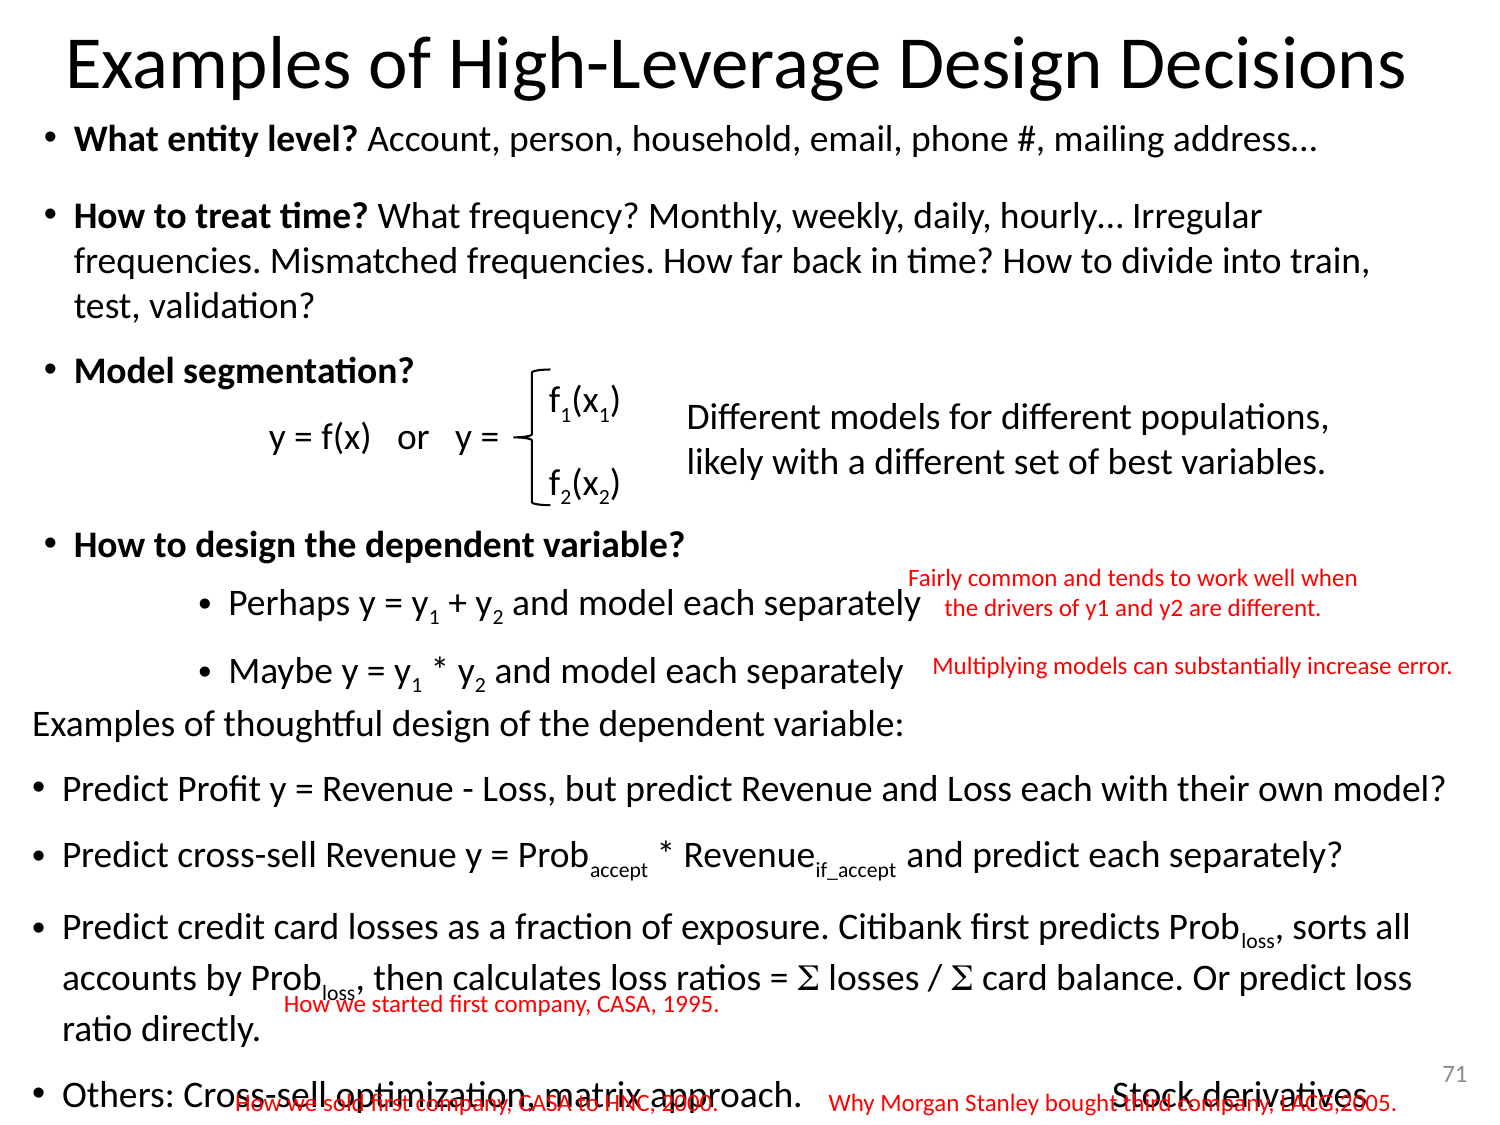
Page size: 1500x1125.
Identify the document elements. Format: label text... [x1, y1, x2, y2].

text_box Why Morgan Stanley bought third company, LACG,2005. [813, 1079, 1414, 1125]
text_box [513, 367, 1351, 551]
text_box Multiplying models can substantially increase error. [917, 642, 1469, 687]
text_box What entity level? Account, person, household, email, phone #, mailing address… How to treat time? What frequency? Monthly, weekly, daily, hourly… Irregular frequencies. Mismatched frequencies. How far back in time? How to divide into train, test, validation? Model segmentation? y = f(x) or y = How to design the dependent variable? [28, 106, 1450, 573]
text_box How we started first company, CASA, 1995. [269, 979, 736, 1025]
title Examples of High-Leverage Design Decisions [50, 12, 1450, 106]
text_box Fairly common and tends to work well when the drivers of y1 and y2 are different. [881, 554, 1385, 629]
text_box Examples of thoughtful design of the dependent variable: Predict Profit y = Revenue - Loss, but predict Revenue and Loss each with their own model? Predict cross-sell Revenue y = Probaccept * Revenueif_accept and predict each separately? Predict credit card losses as a fraction of exposure. Citibank first predicts Probloss, sorts all accounts by Probloss, then calculates loss ratios = S losses / S card balance. Or predict loss ratio directly. Others: Cross-sell optimization, matrix approach. Stock derivatives pricing. [17, 691, 1483, 1125]
text_box How we sold first company, CASA to HNC, 2000. [220, 1079, 735, 1125]
text_box Perhaps y = y1 + y2 and model each separately Maybe y = y1 * y2 and model each separately [183, 570, 937, 691]
